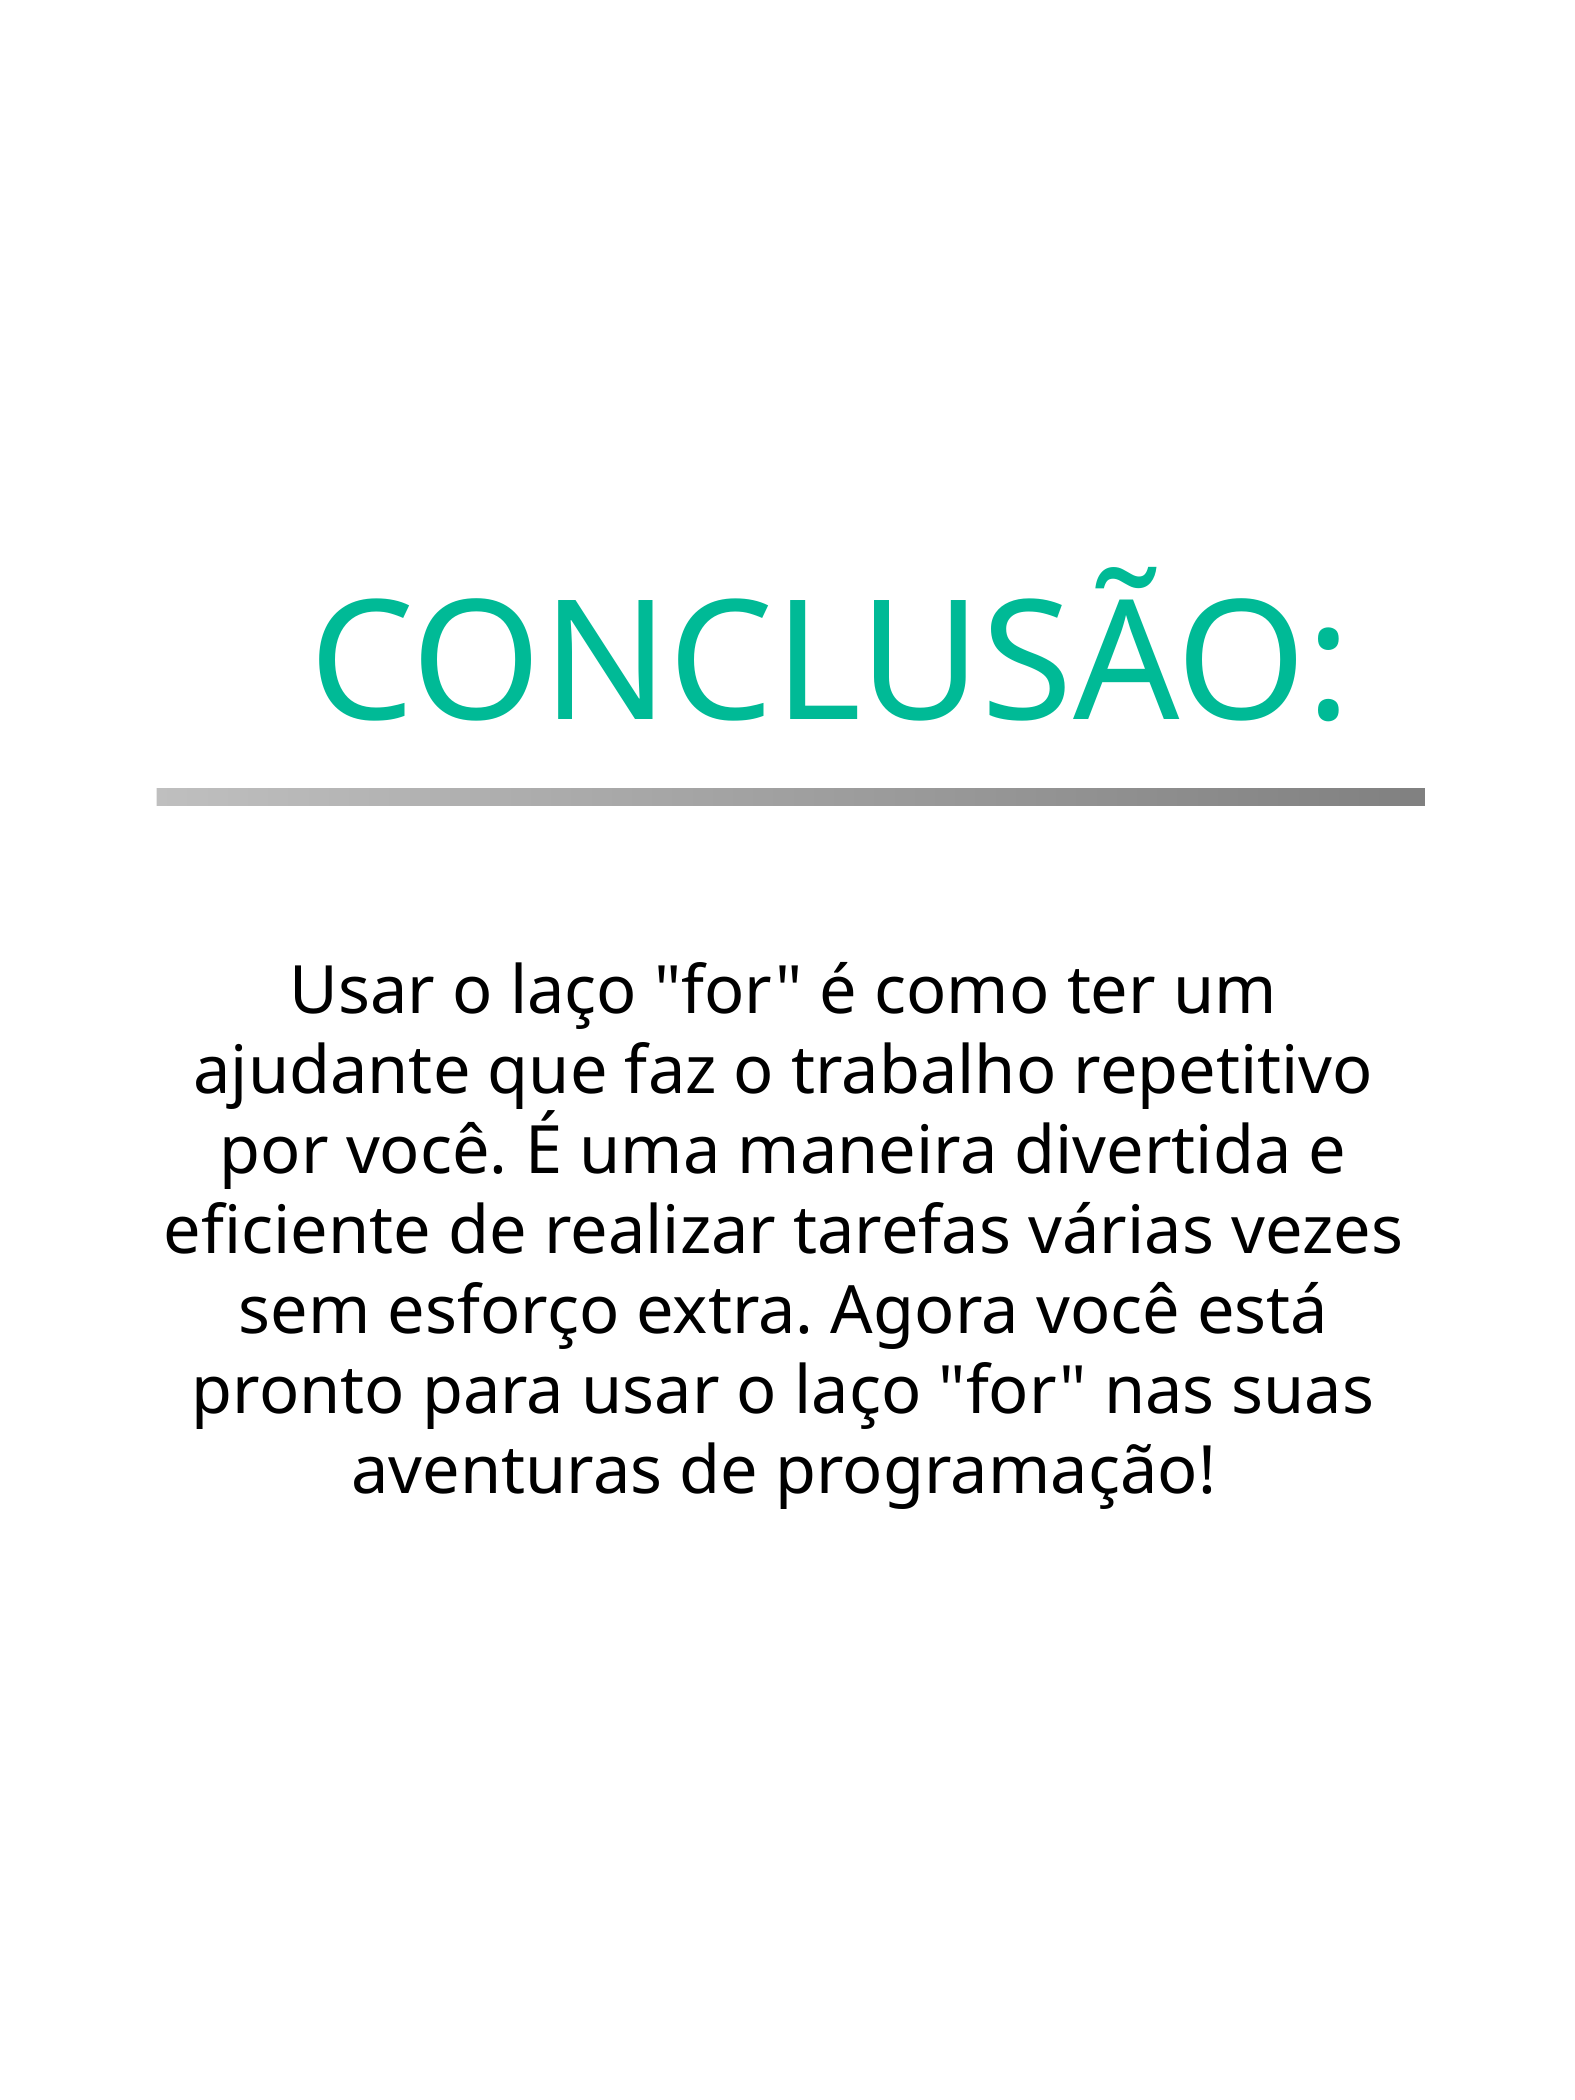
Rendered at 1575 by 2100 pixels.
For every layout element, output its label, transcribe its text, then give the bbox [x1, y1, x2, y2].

text_box [155, 787, 1427, 807]
text_box Usar o laço "for" é como ter um ajudante que faz o trabalho repetitivo por você. É uma maneira divertida e eficiente de realizar tarefas várias vezes sem esforço extra. Agora você está pronto para usar o laço "for" nas suas aventuras de programação! [142, 939, 1426, 1514]
text_box CONCLUSÃO: [116, 545, 1546, 761]
